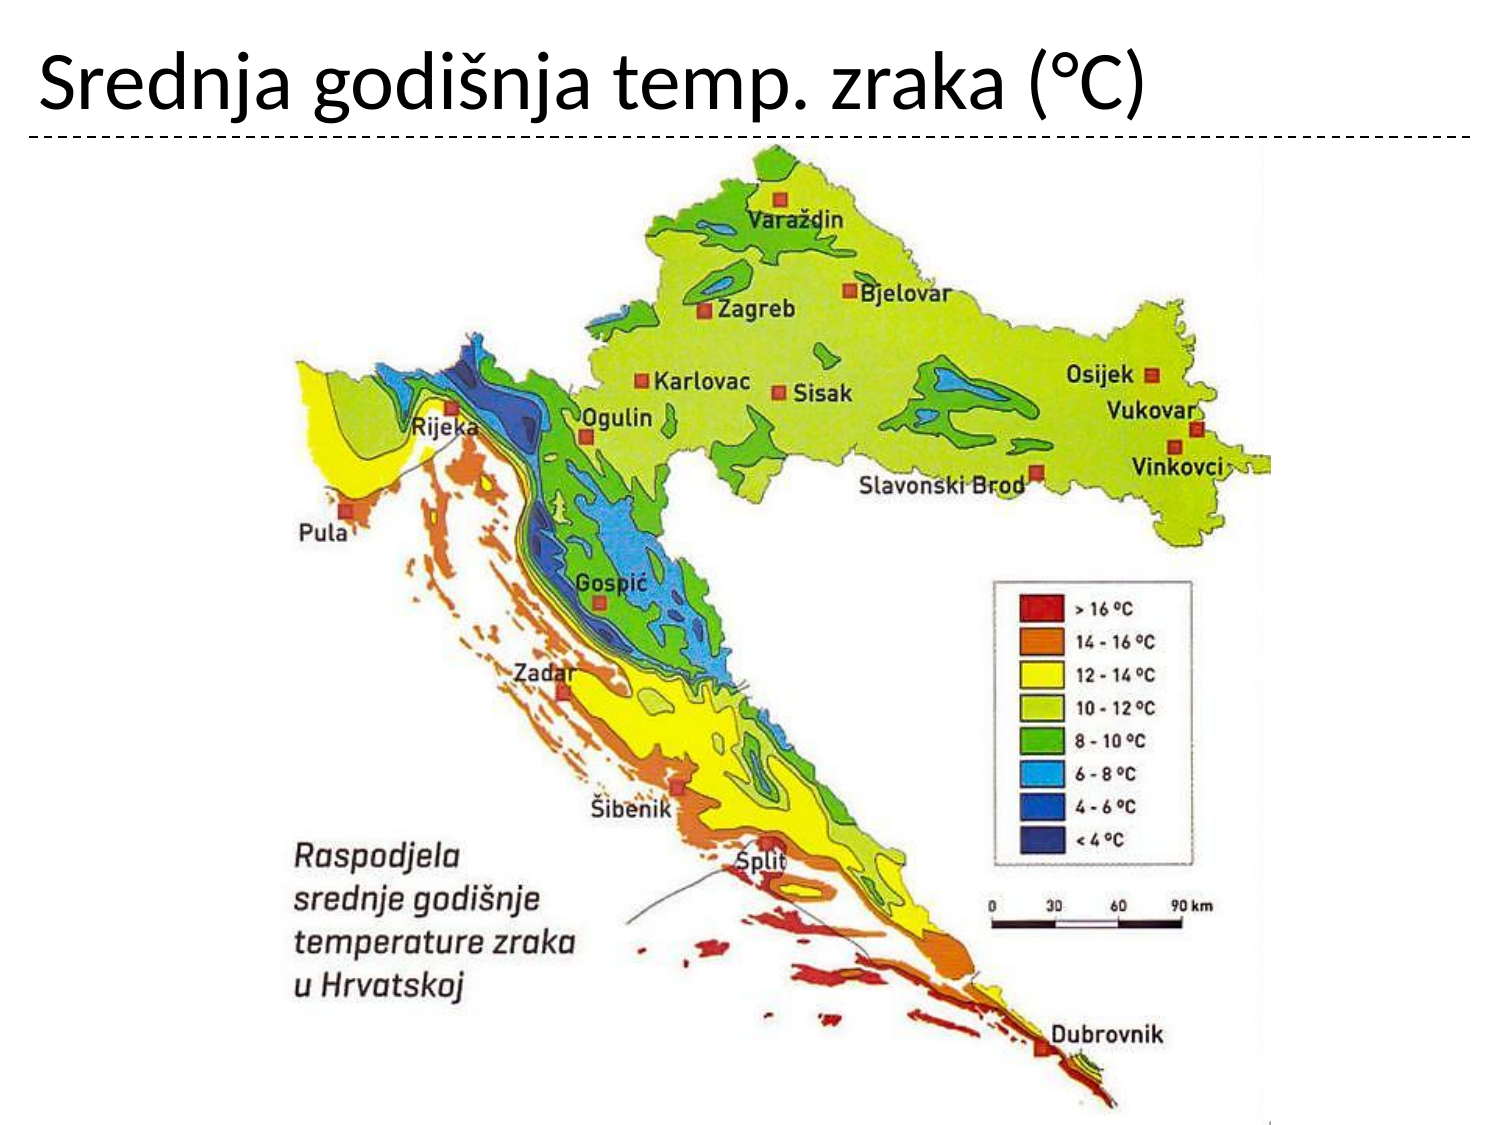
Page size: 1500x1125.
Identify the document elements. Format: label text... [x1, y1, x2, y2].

title Srednja godišnja temp. zraka (°C) [23, 23, 1477, 129]
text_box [243, 142, 1300, 1125]
